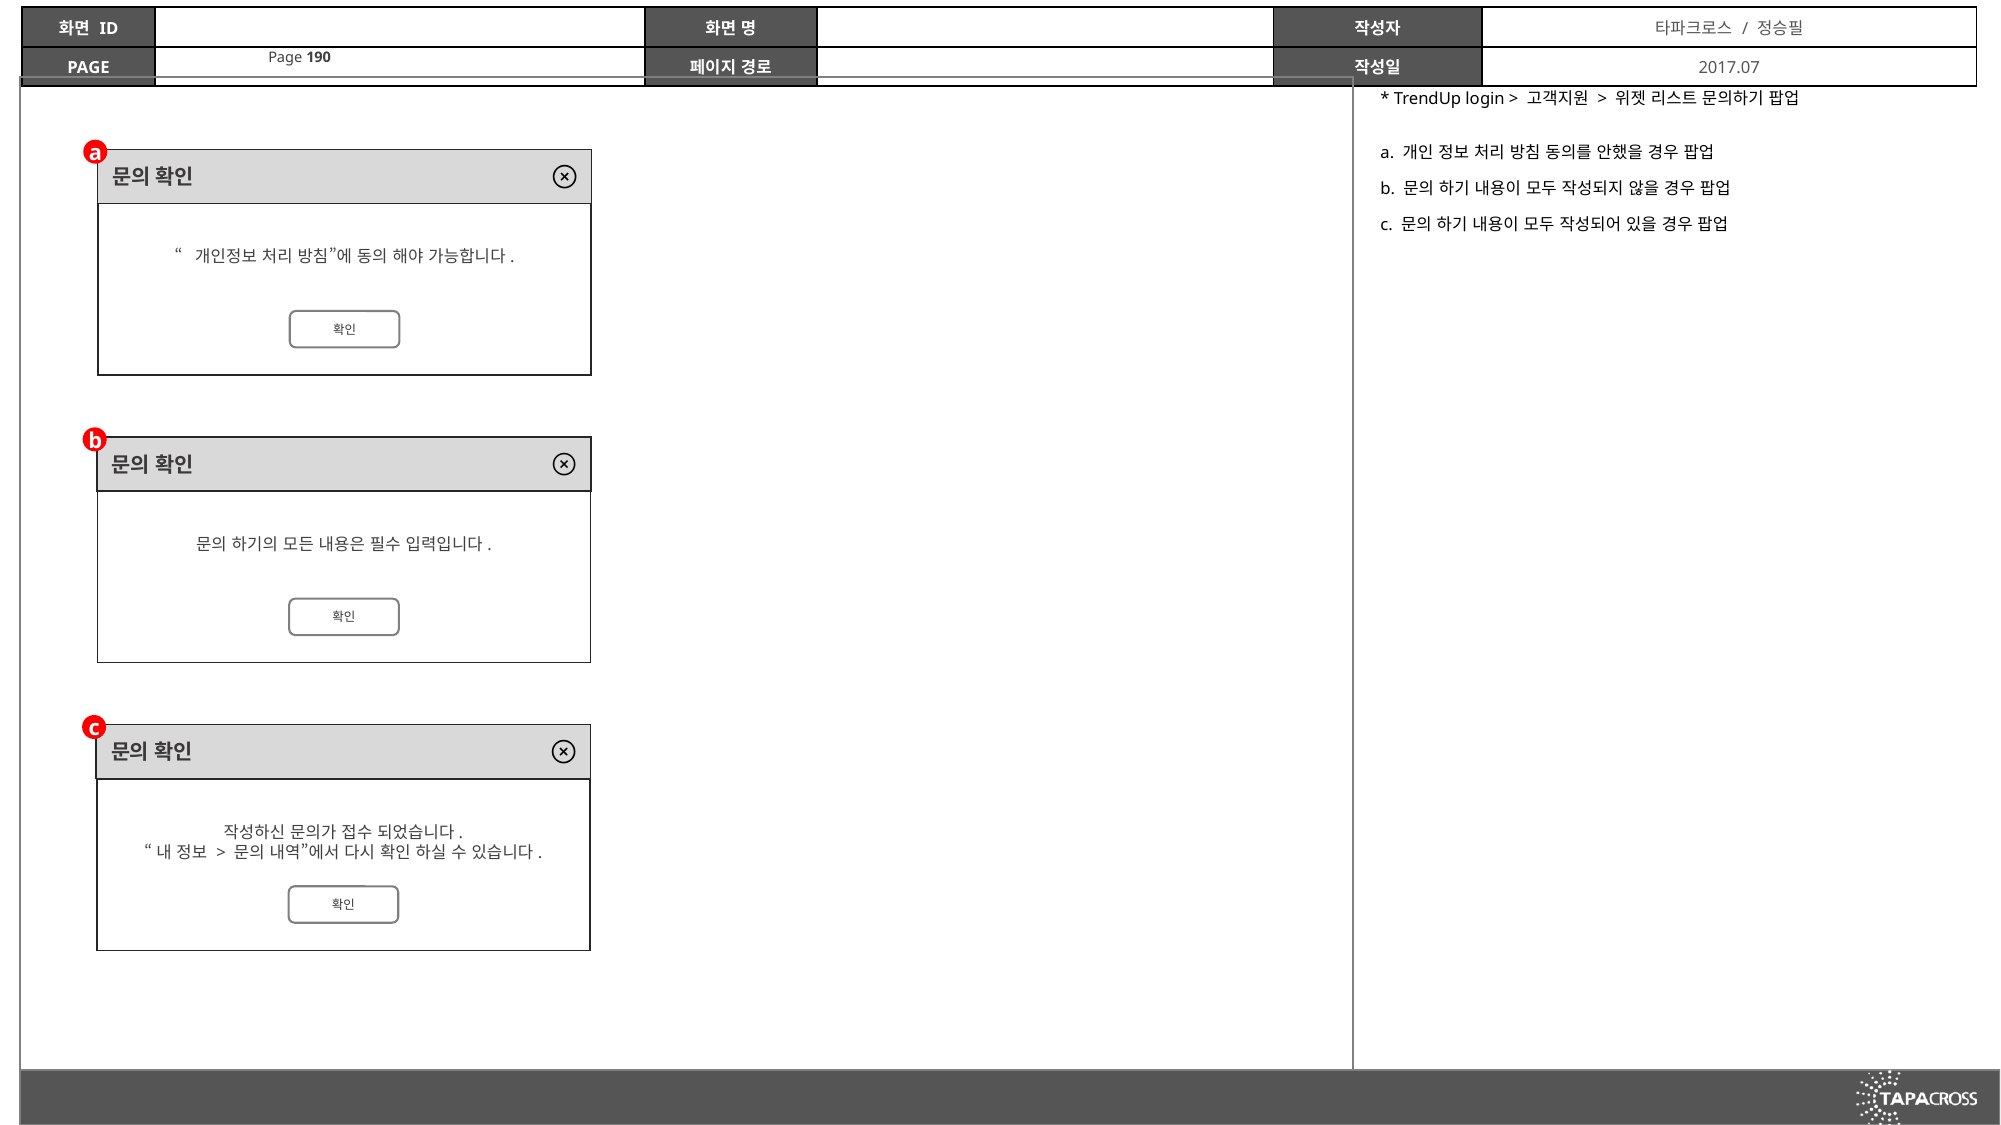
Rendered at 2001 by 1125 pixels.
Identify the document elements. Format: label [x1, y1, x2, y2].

list [1365, 82, 1977, 1053]
text_box [82, 138, 592, 376]
picture [1855, 1064, 1977, 1125]
text_box [81, 426, 592, 663]
text_box [81, 713, 591, 951]
